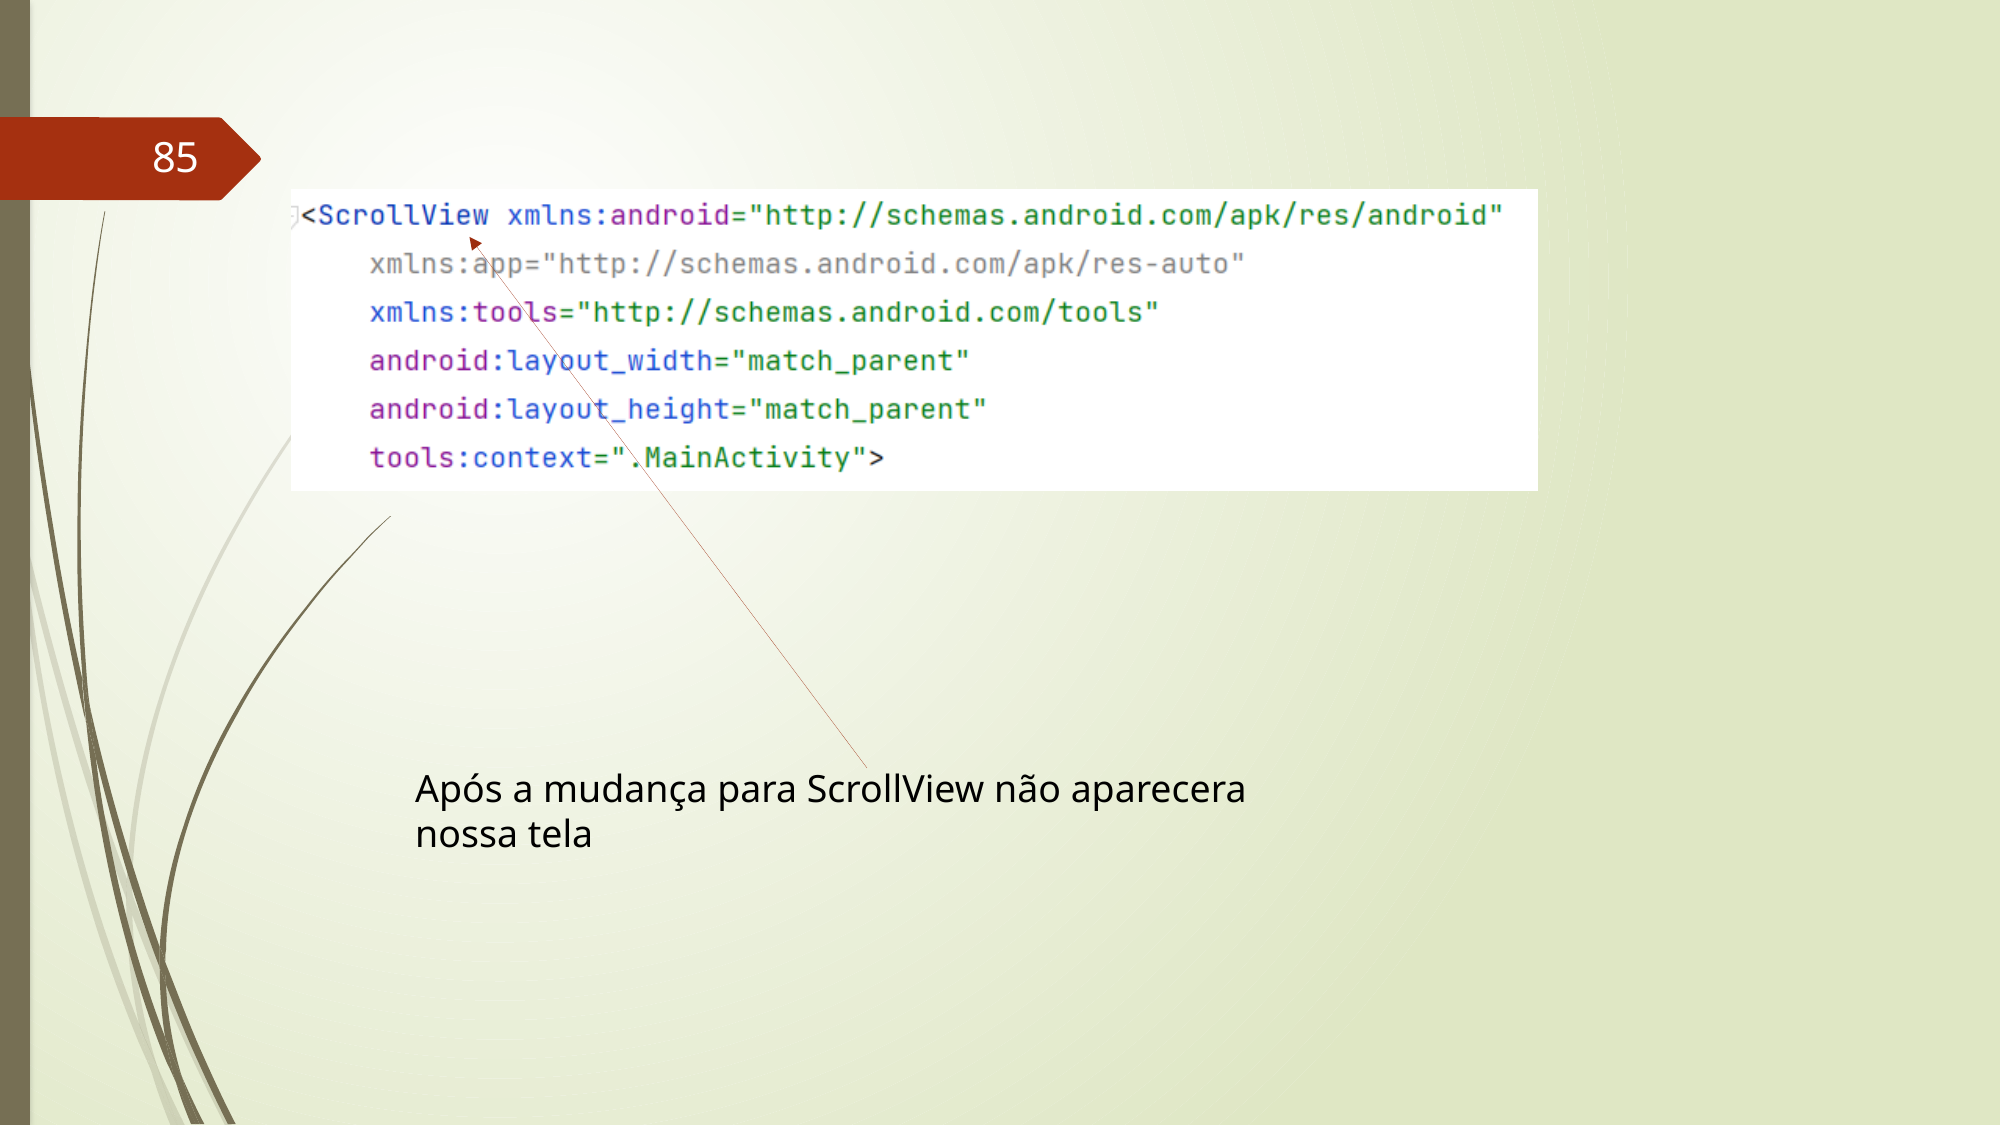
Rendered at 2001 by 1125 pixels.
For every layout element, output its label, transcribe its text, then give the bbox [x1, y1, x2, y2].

text_box Após a mudança para ScrollView não aparecera nossa tela [400, 757, 1284, 863]
picture [291, 188, 1538, 491]
slide_number 85 [87, 129, 216, 190]
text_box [469, 236, 868, 769]
